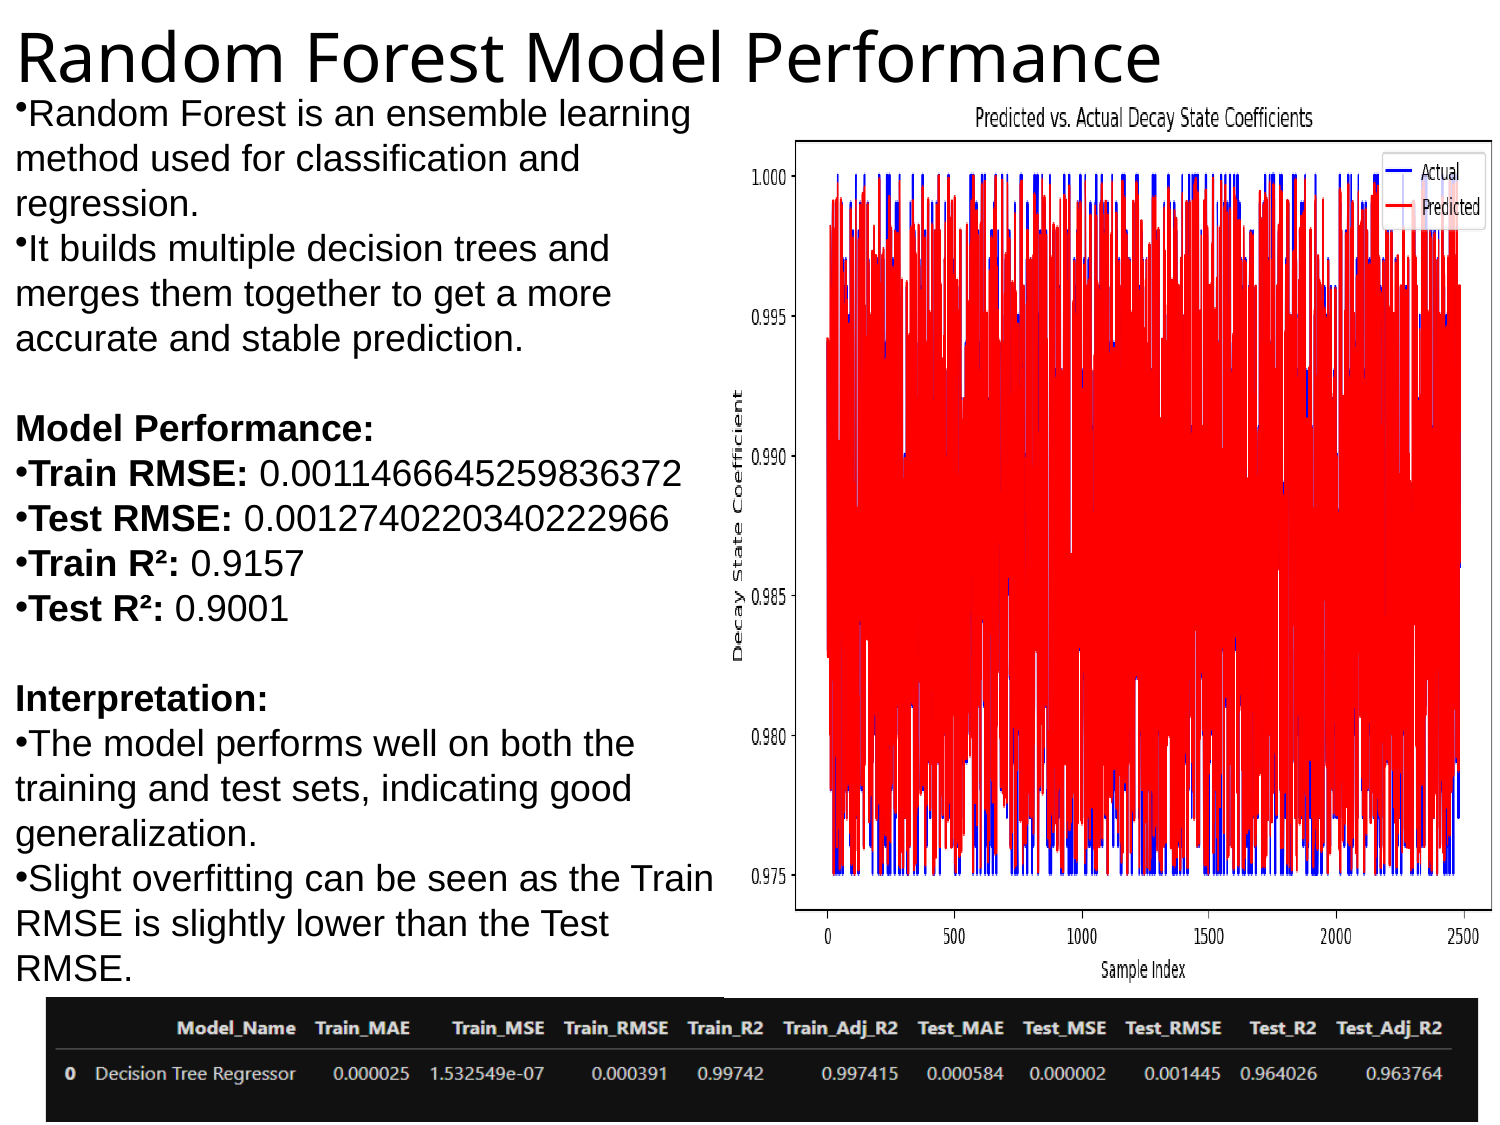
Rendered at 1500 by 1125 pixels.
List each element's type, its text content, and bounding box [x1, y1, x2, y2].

title Random Forest Model Performance [0, 0, 1294, 91]
picture [45, 91, 1500, 1122]
list Random Forest is an ensemble learning method used for classification and regression. It builds multiple decision trees and merges them together to get a more accurate and stable prediction. Model Performance: Train RMSE: 0.0011466645259836372 Test RMSE: 0.0012740220340222966 Train R²: 0.9157 Test R²: 0.9001 Interpretation: The model performs well on both the training and test sets, indicating good generalization. Slight overfitting can be seen as the Train RMSE is slightly lower than the Test RMSE. [0, 81, 743, 1042]
